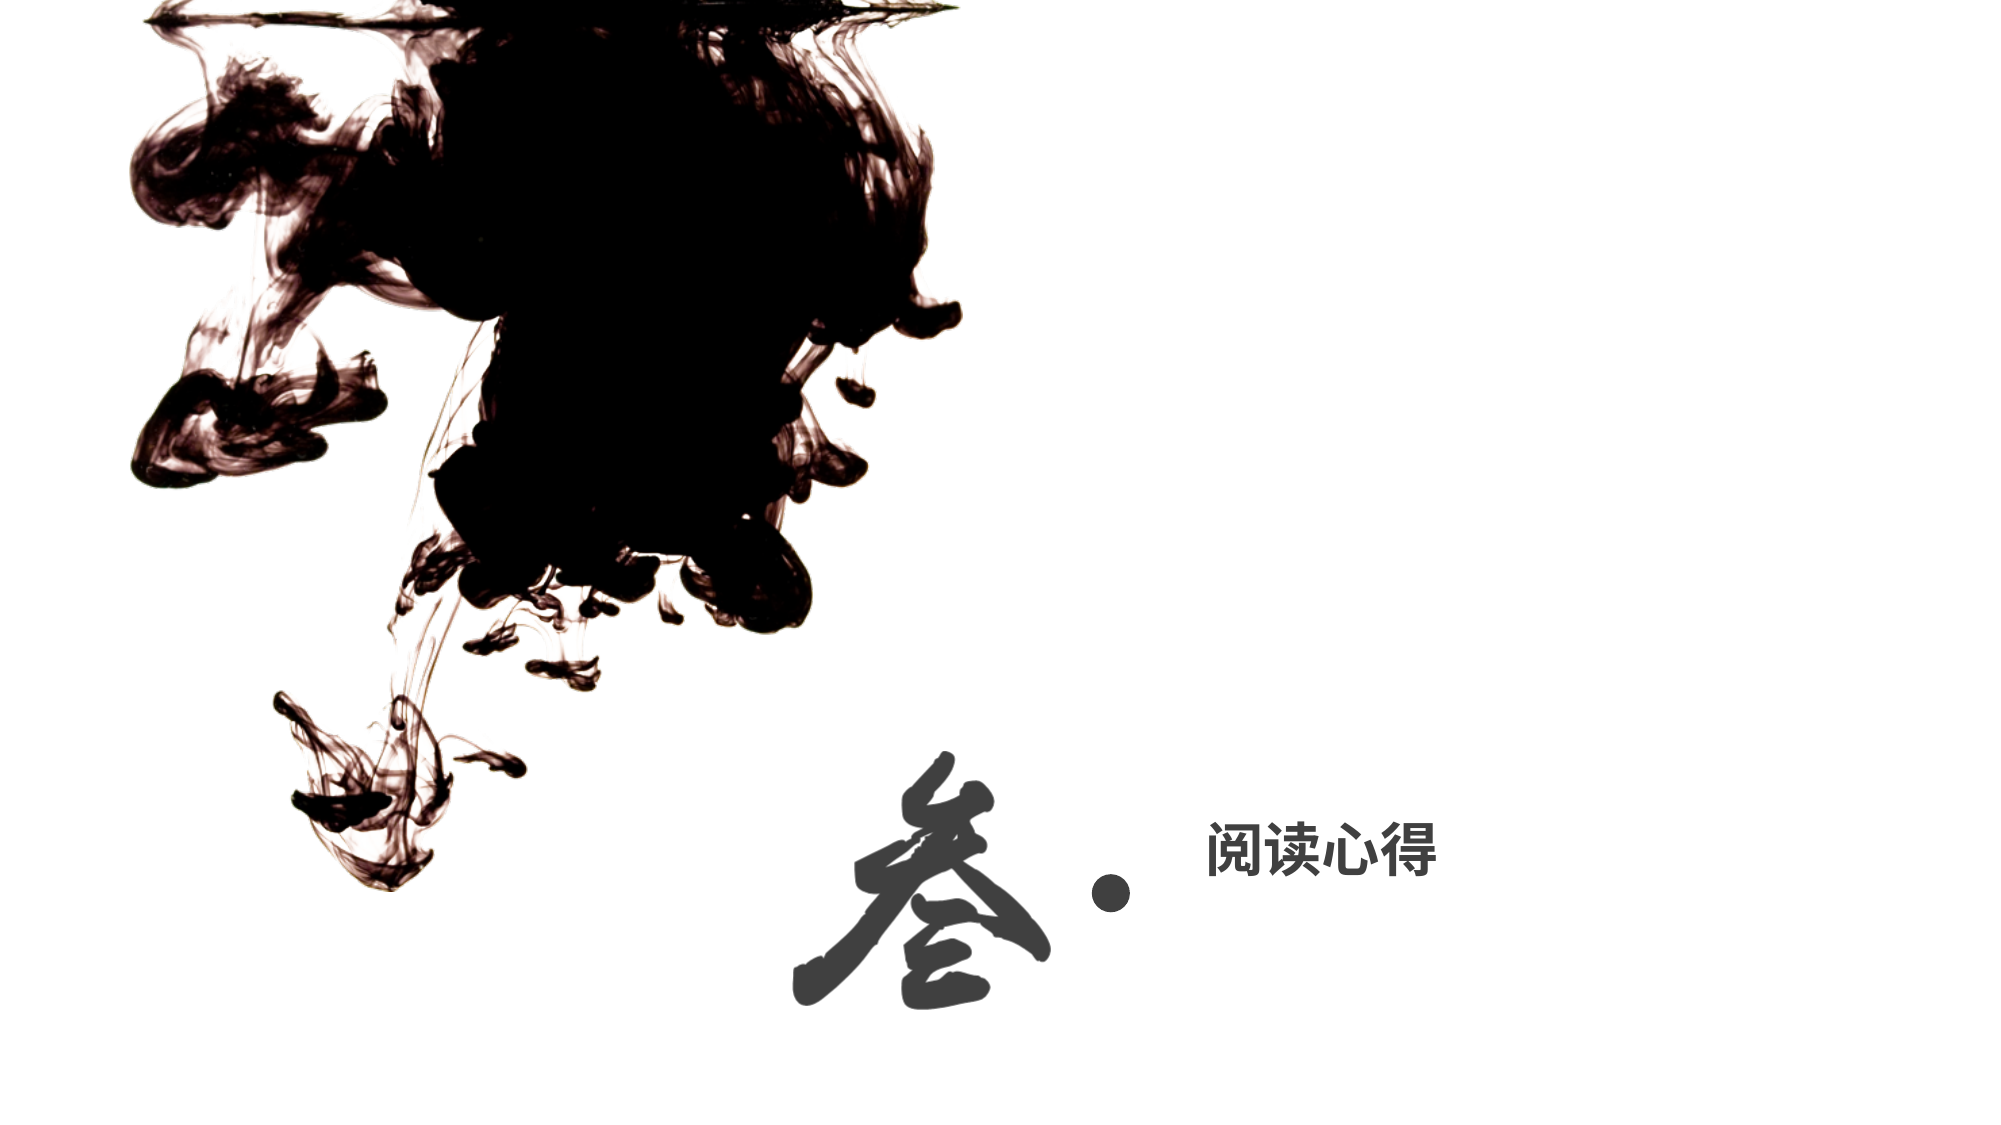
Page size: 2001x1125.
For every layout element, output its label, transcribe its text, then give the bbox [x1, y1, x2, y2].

picture [129, 0, 1241, 1125]
text_box 阅读心得 [1241, 806, 1727, 891]
